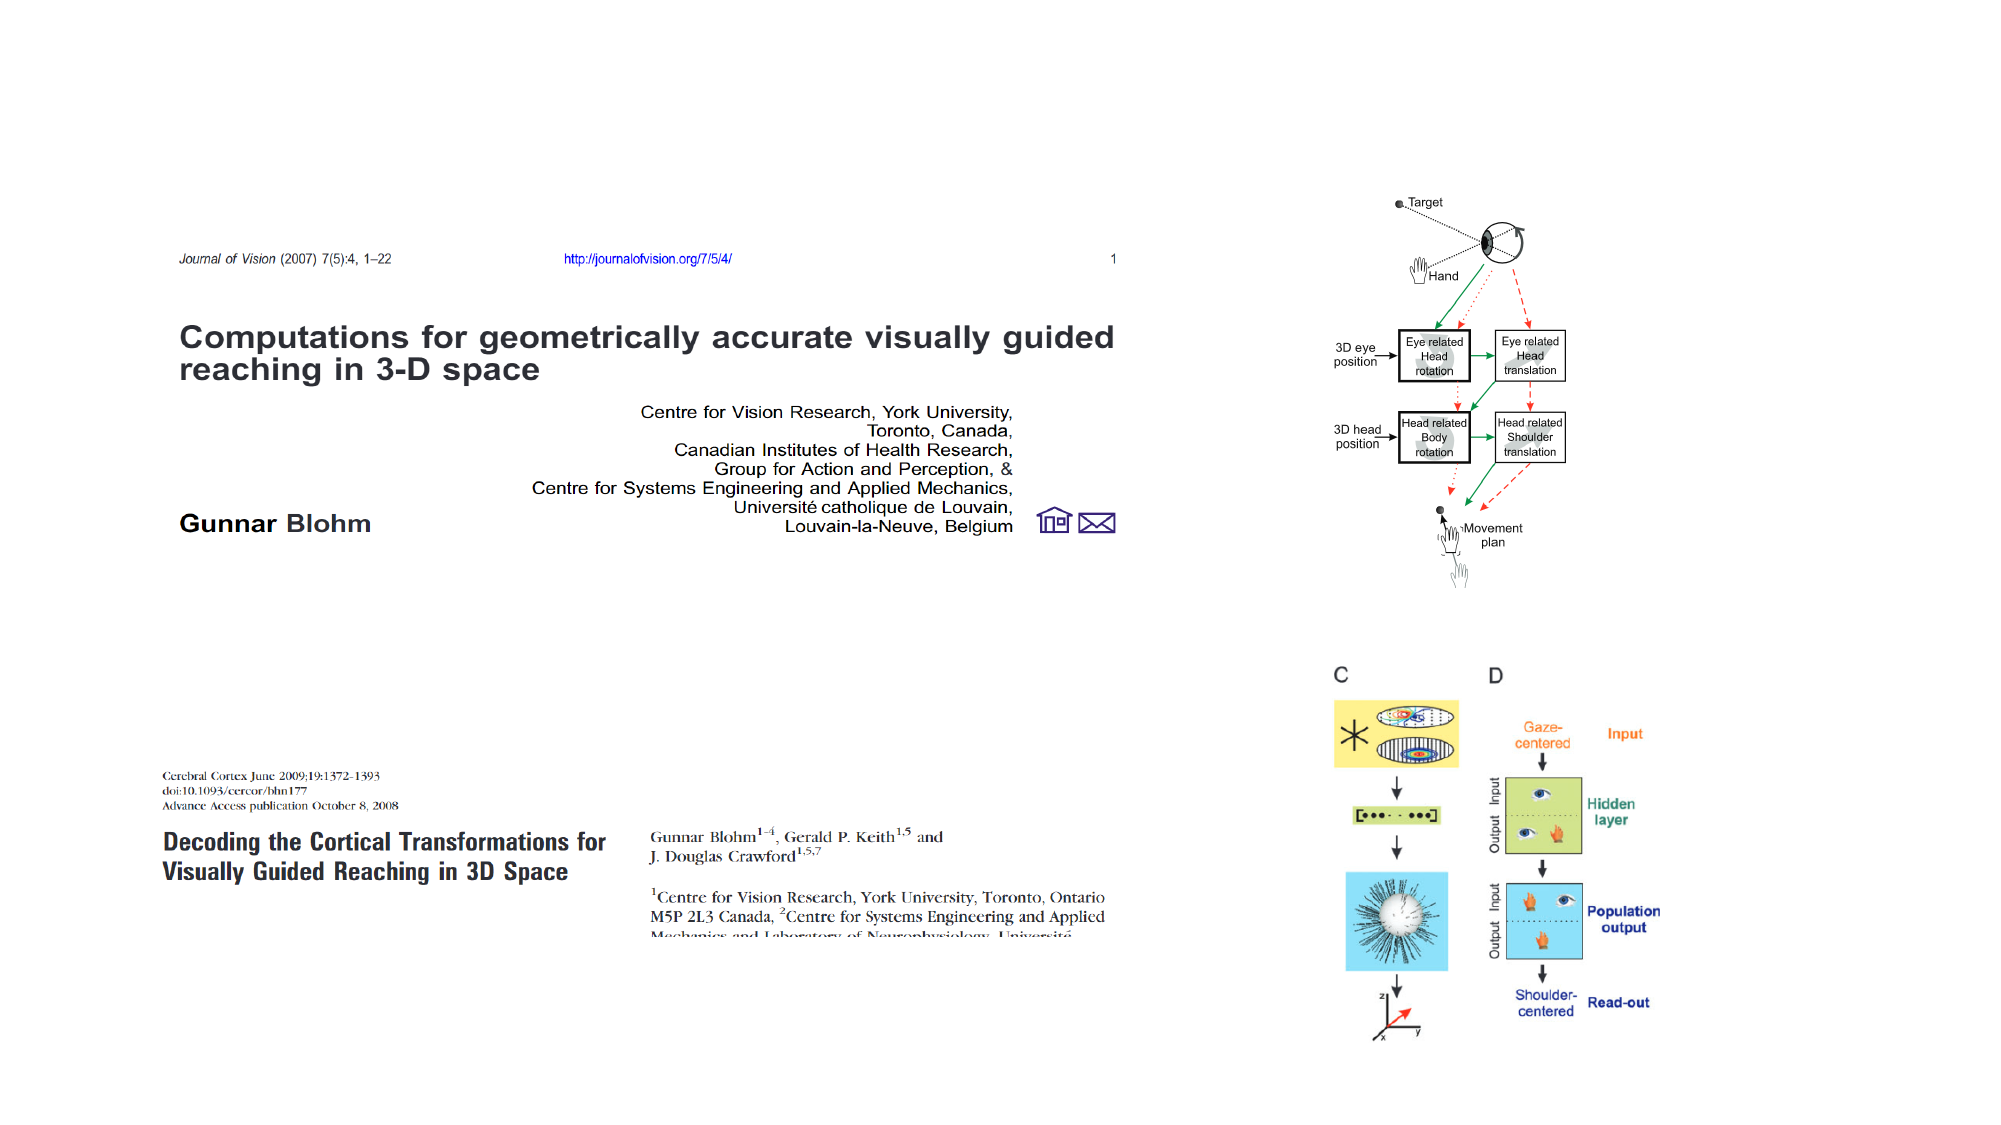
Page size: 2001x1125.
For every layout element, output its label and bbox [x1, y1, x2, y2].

picture [157, 766, 1115, 937]
picture [157, 229, 1171, 555]
picture [1275, 196, 1624, 588]
picture [1321, 654, 1736, 1049]
